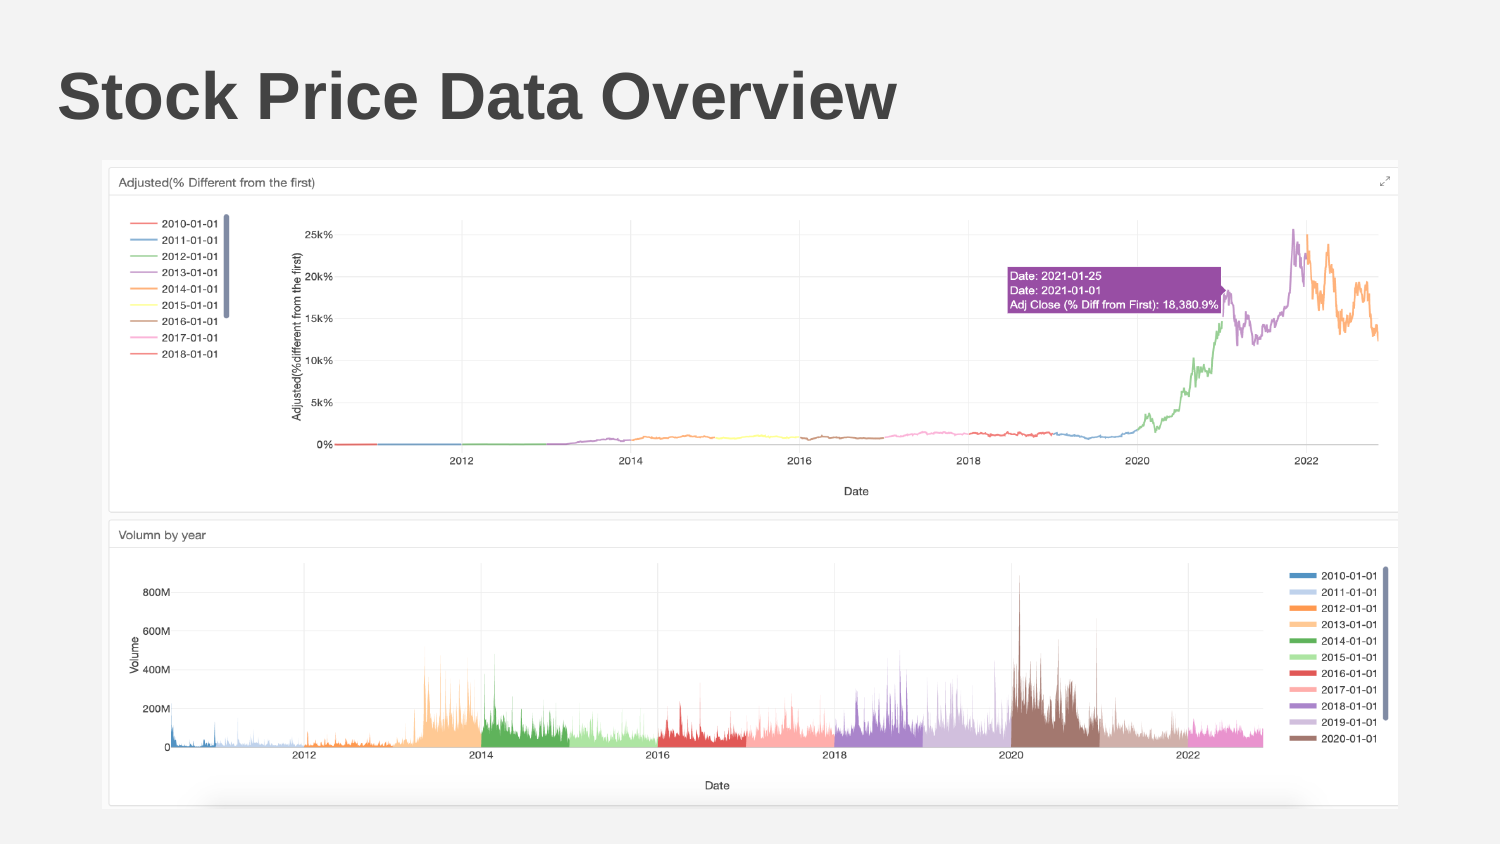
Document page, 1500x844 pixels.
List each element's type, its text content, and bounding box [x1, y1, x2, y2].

title Stock Price Data Overview [42, 38, 1500, 141]
picture [101, 160, 1398, 809]
